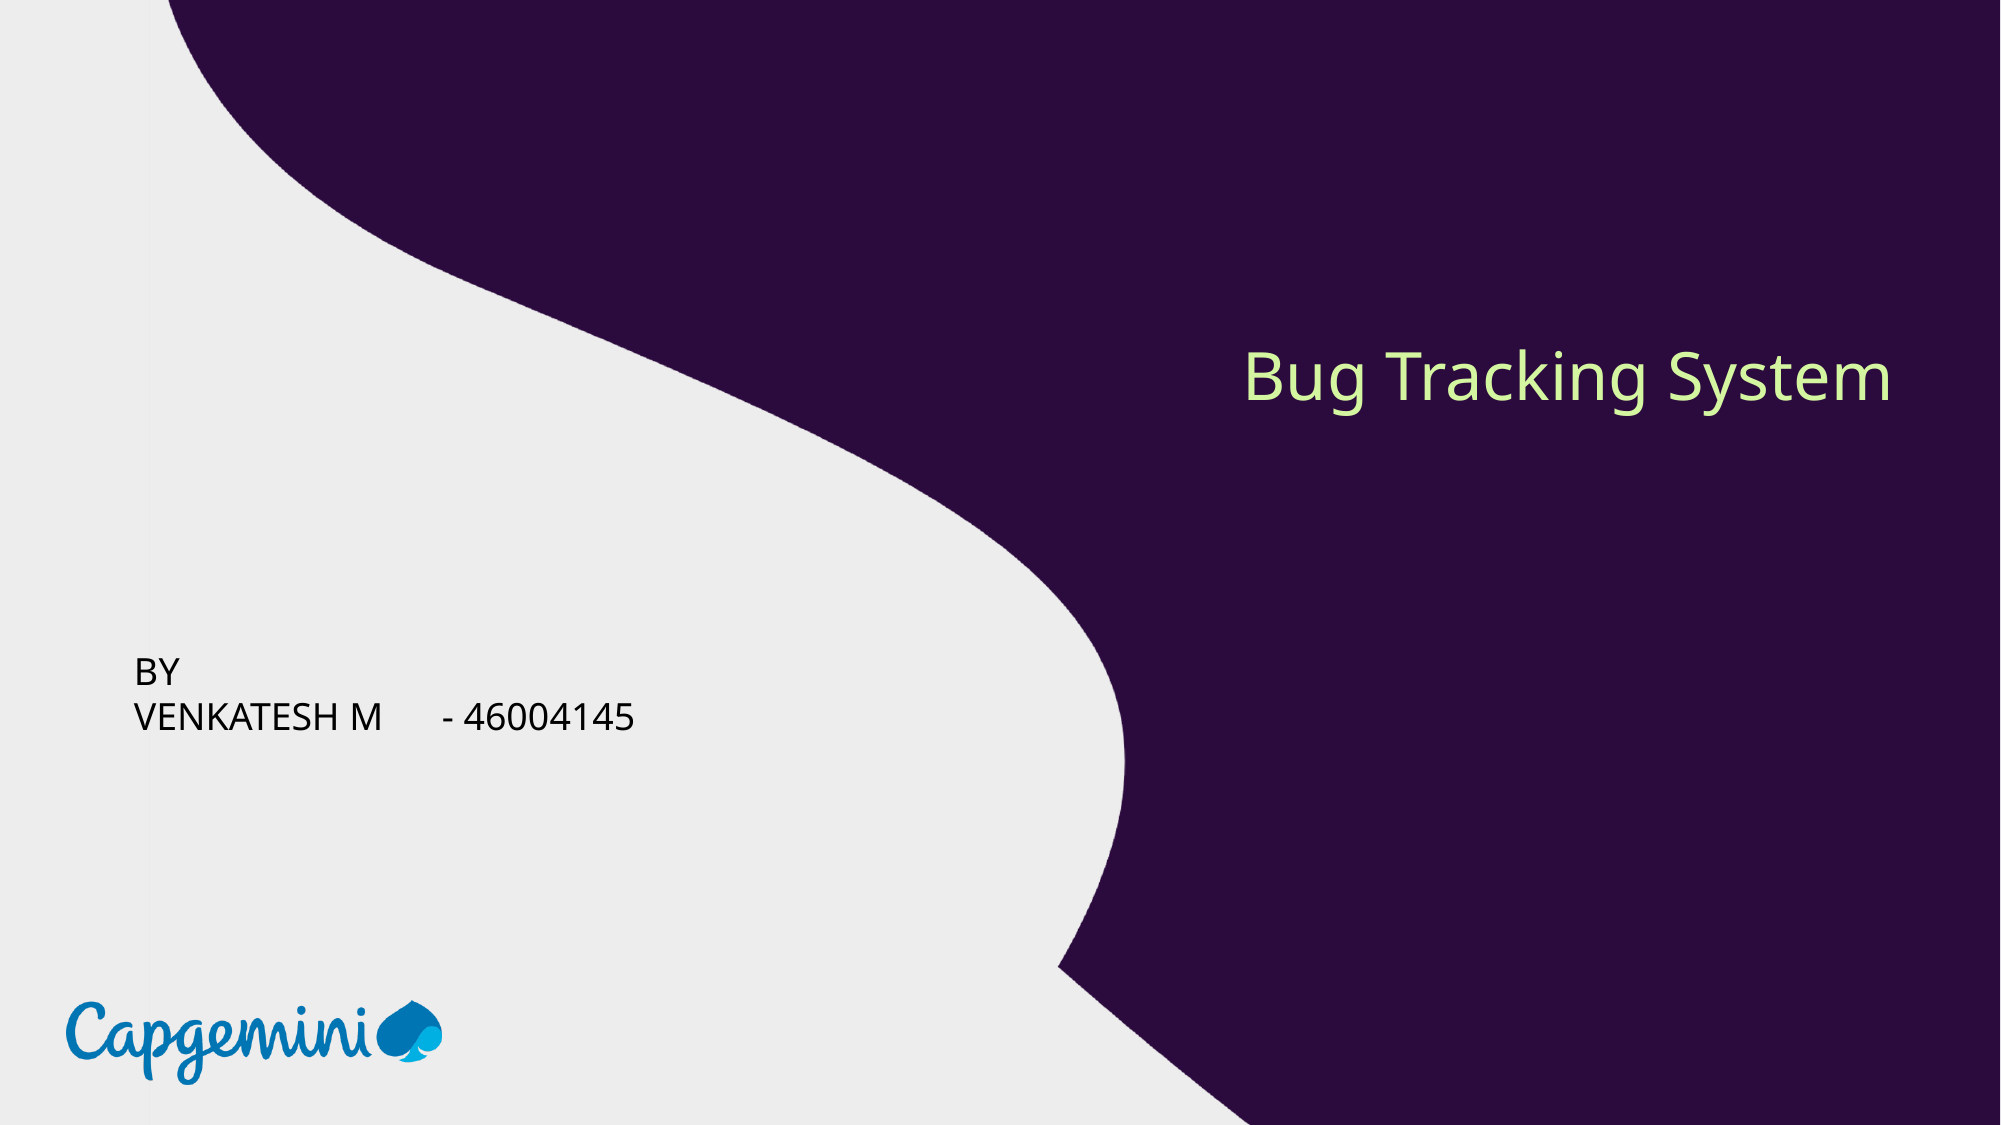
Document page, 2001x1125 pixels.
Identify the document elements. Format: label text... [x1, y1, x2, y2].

list Bug Tracking System [1136, 219, 2000, 414]
picture [66, 0, 2001, 1125]
picture [217, 1027, 225, 1042]
text_box BY VENKATESH M - 46004145 [119, 640, 758, 746]
picture [185, 1061, 195, 1079]
